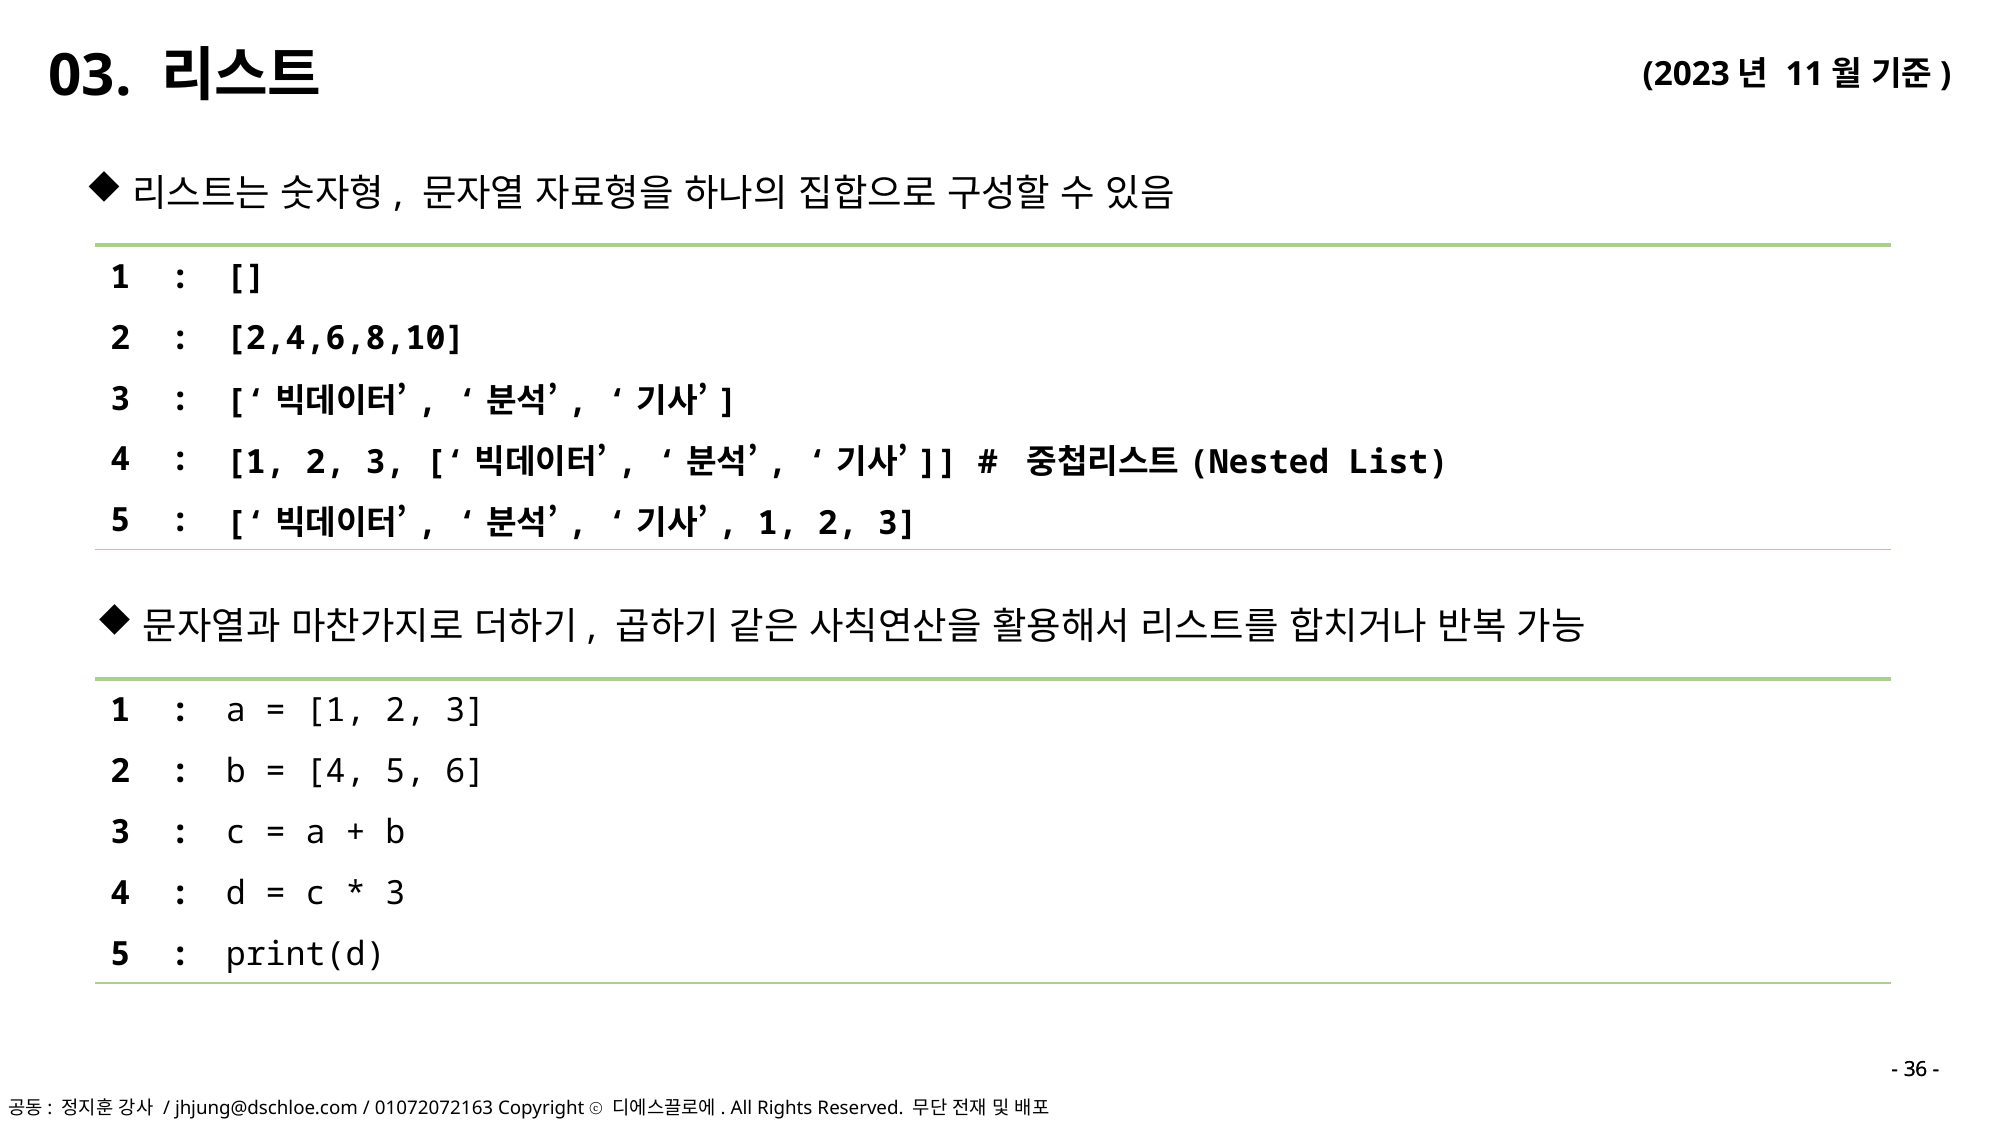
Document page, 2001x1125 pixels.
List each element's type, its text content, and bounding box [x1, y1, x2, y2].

table_cell 2 : [95, 740, 211, 801]
table_cell [‘빅데이터’, ‘분석’, ‘기사’] [211, 367, 1891, 428]
table_header [] [211, 247, 1891, 306]
table_header 1 : [95, 247, 211, 306]
table_cell 4 : [95, 428, 211, 489]
table_cell b = [4, 5, 6] [211, 740, 1891, 801]
table_cell 4 : [95, 861, 211, 922]
text_box 리스트는 숫자형, 문자열 자료형을 하나의 집합으로 구성할 수 있음 [70, 138, 1190, 222]
text_box 03. 리스트 [34, 30, 337, 115]
table_cell d = c * 3 [211, 861, 1891, 922]
table_header a = [1, 2, 3] [211, 681, 1891, 740]
table_header 1 : [95, 681, 211, 740]
table_cell 5 : [95, 922, 211, 982]
table_cell 2 : [95, 306, 211, 367]
table_cell [‘빅데이터’, ‘분석’, ‘기사’, 1, 2, 3] [211, 489, 1891, 549]
table_cell 3 : [95, 367, 211, 428]
table_cell 5 : [95, 489, 211, 549]
text_box 문자열과 마찬가지로 더하기, 곱하기 같은 사칙연산을 활용해서 리스트를 합치거나 반복 가능 [81, 572, 1612, 655]
table_cell [2,4,6,8,10] [211, 306, 1891, 367]
table_cell [1, 2, 3, [‘빅데이터’, ‘분석’, ‘기사’]] # 중첩리스트(Nested List) [211, 428, 1891, 489]
slide_number - 36 - [1504, 1039, 1955, 1100]
table_cell 3 : [95, 801, 211, 861]
table_cell c = a + b [211, 801, 1891, 861]
table_cell print(d) [211, 922, 1891, 982]
